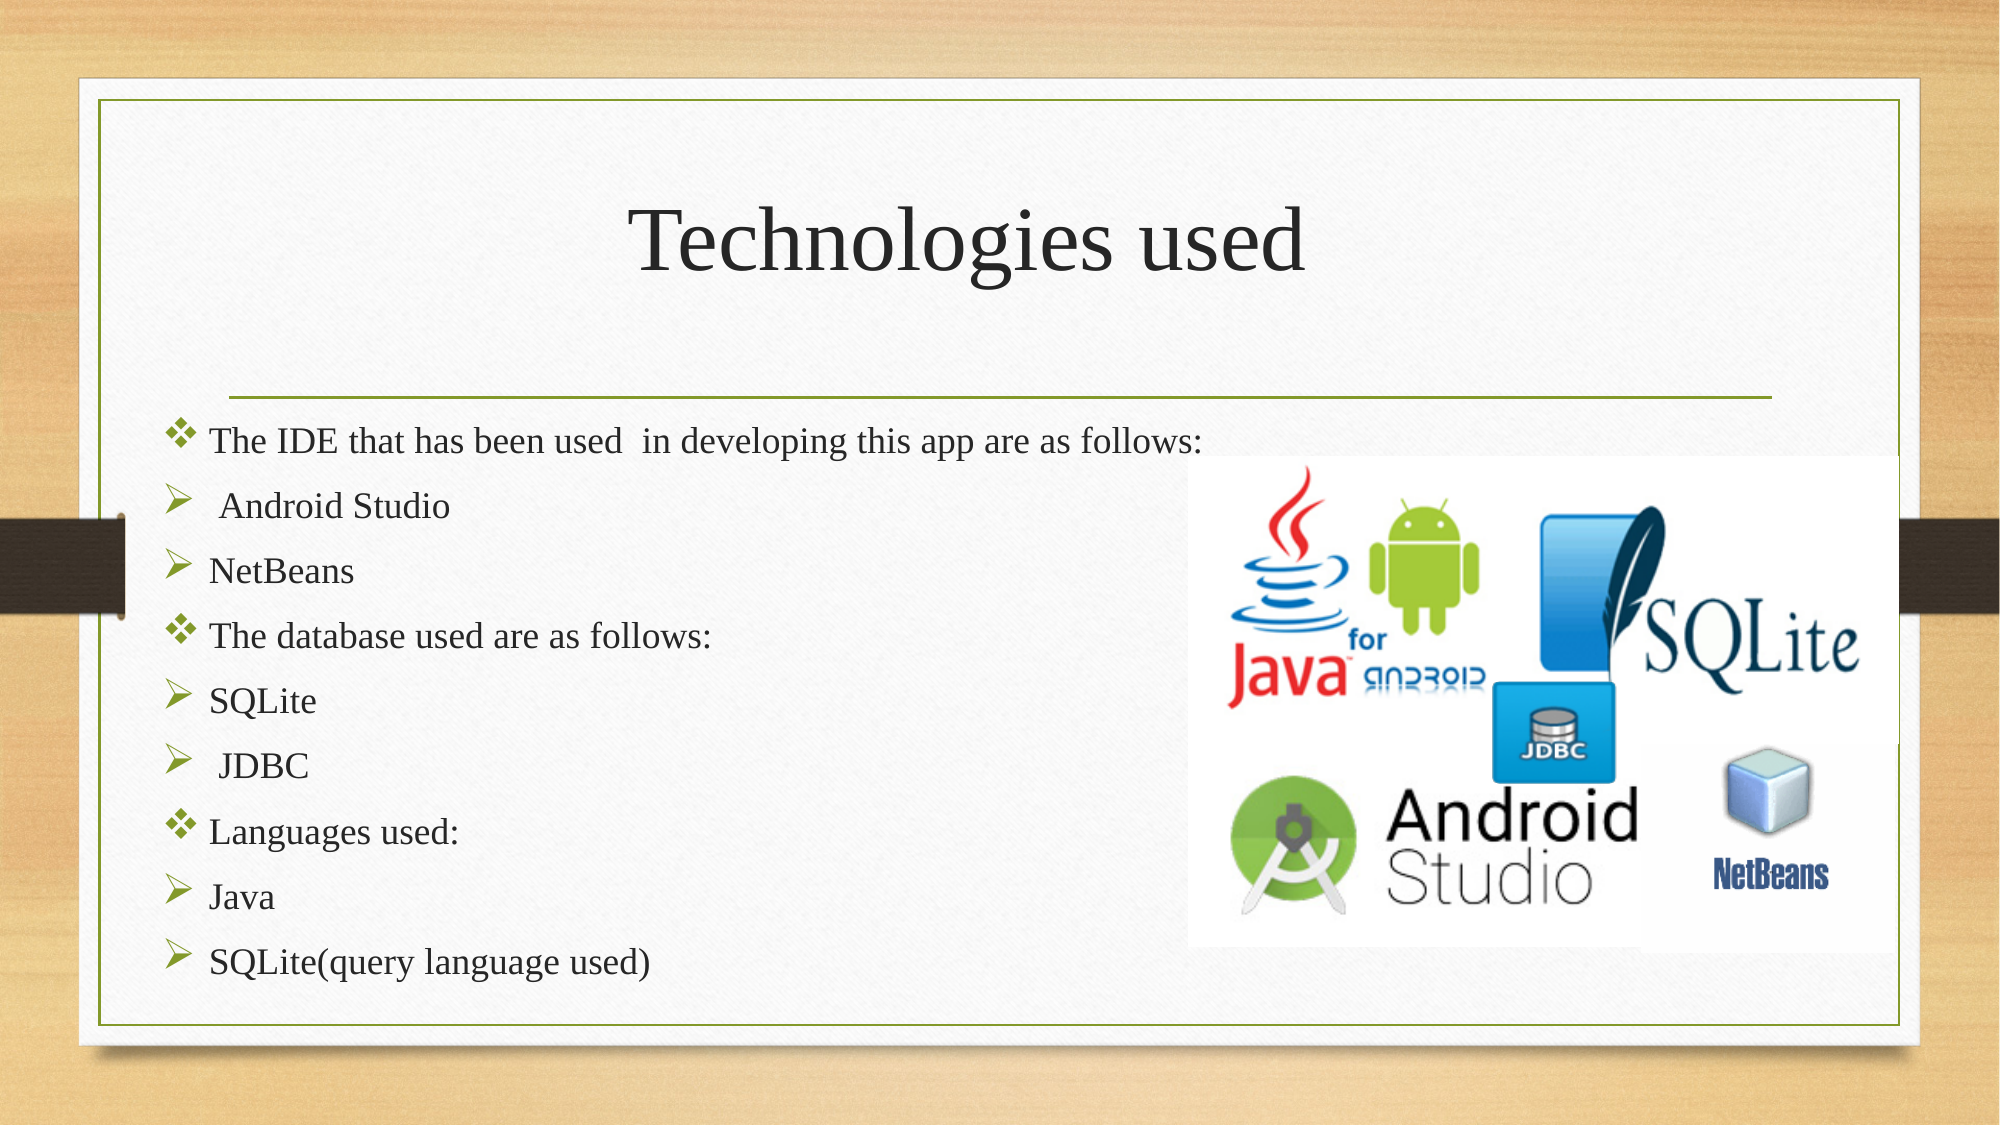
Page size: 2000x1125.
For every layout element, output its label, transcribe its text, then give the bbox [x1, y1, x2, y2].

title Technologies used [409, 164, 1528, 303]
picture [0, 0, 2000, 1125]
list The IDE that has been used in developing this app are as follows: Android Studio NetBeans The database used are as follows: SQLite JDBC Languages used: Java SQLite(query language used) [146, 408, 1615, 1118]
